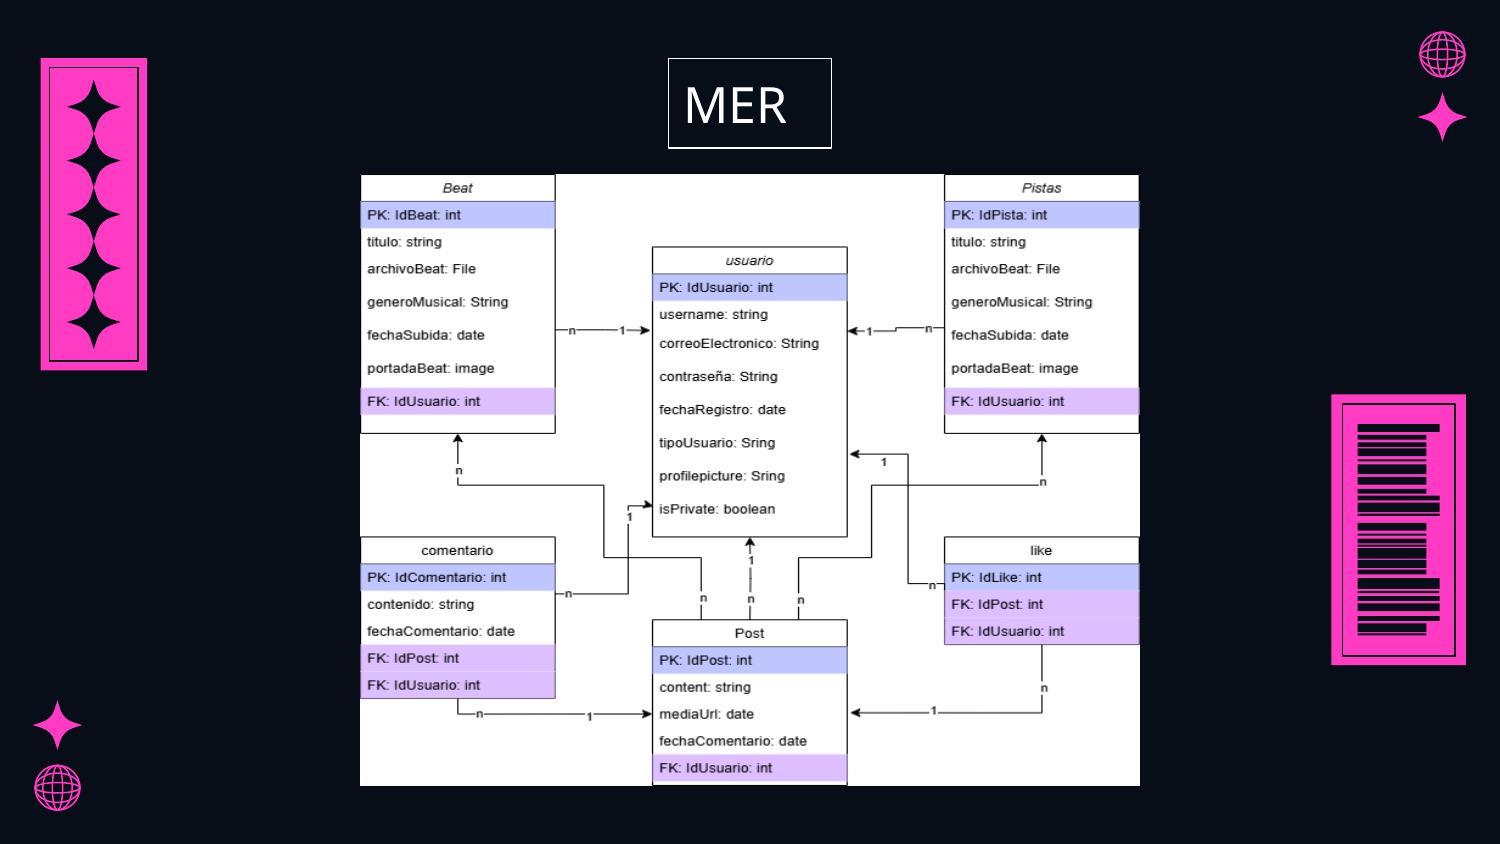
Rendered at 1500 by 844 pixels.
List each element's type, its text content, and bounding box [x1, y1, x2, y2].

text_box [1331, 394, 1467, 666]
picture [360, 173, 1140, 786]
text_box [40, 57, 148, 371]
title MER [668, 58, 832, 149]
